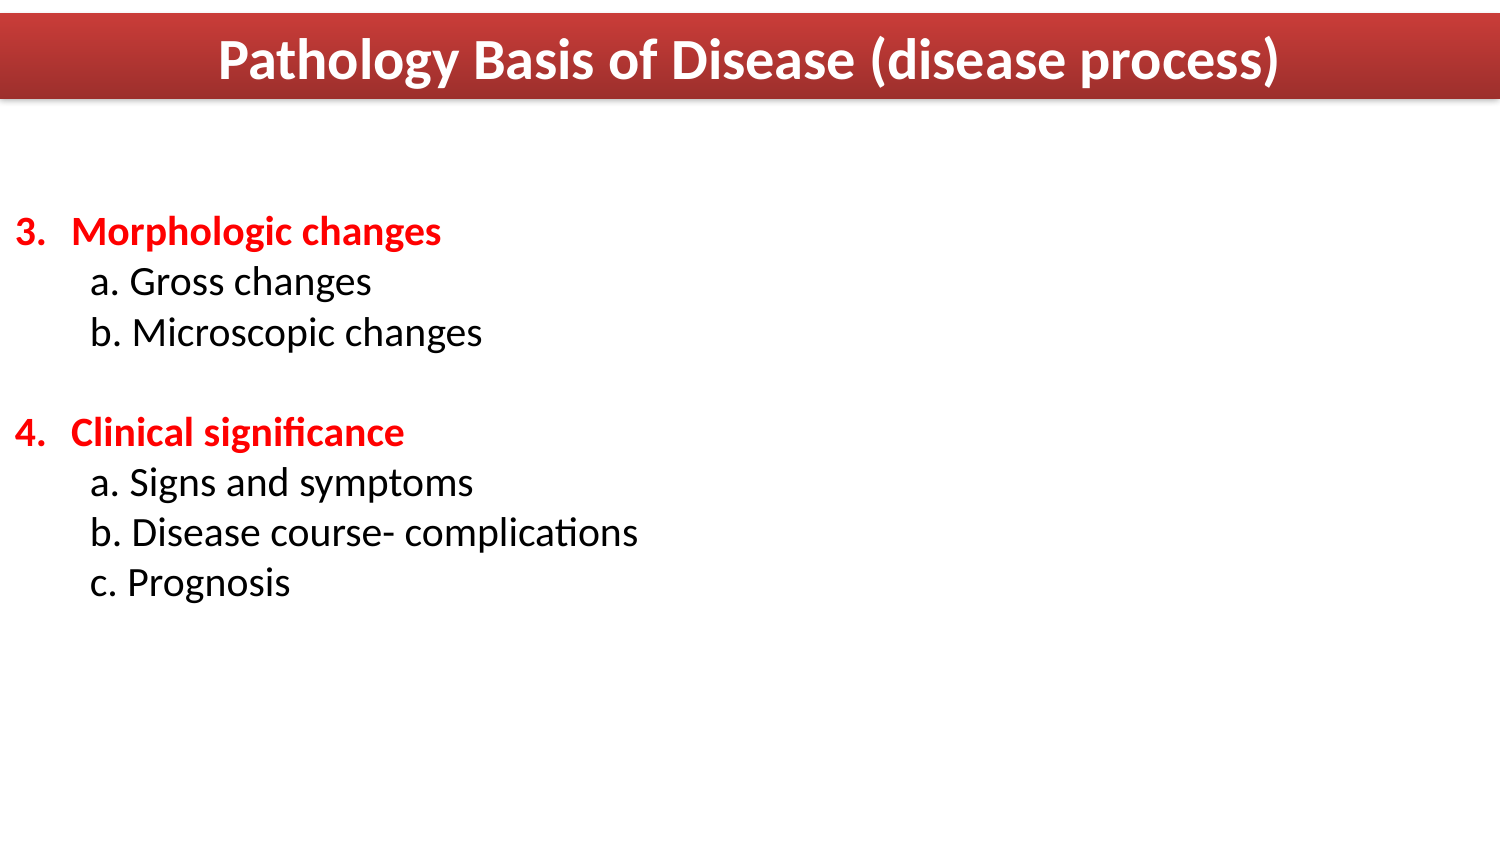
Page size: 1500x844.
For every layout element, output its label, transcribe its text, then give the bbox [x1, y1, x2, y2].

text_box Morphologic changes a. Gross changes b. Microscopic changes Clinical significance a. Signs and symptoms b. Disease course- complications c. Prognosis [0, 196, 1500, 612]
text_box Pathology Basis of Disease (disease process) [0, 13, 1500, 99]
